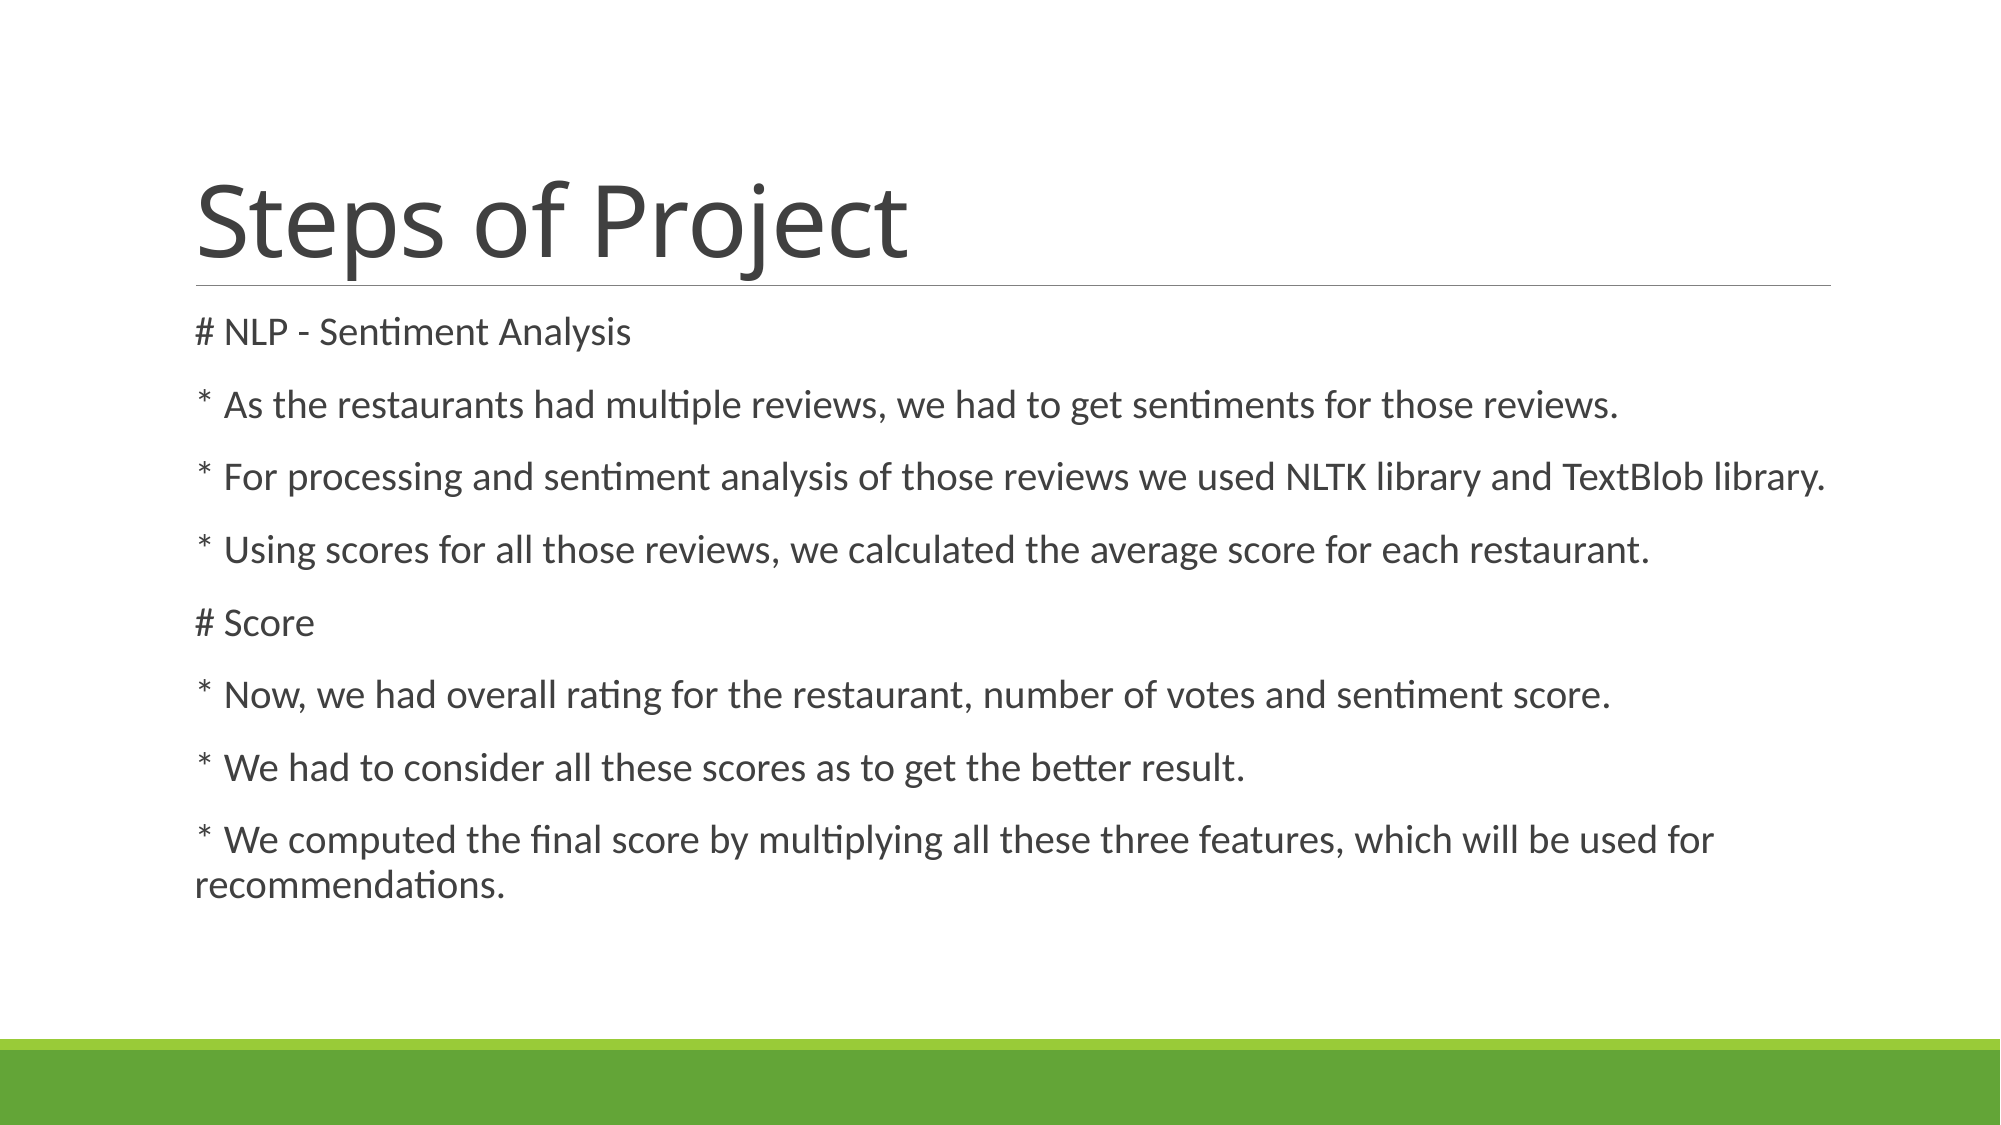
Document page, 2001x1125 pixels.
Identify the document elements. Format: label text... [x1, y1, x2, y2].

title Steps of Project [180, 47, 1830, 285]
list # NLP - Sentiment Analysis * As the restaurants had multiple reviews, we had to get sentiments for those reviews. * For processing and sentiment analysis of those reviews we used NLTK library and TextBlob library. * Using scores for all those reviews, we calculated the average score for each restaurant. # Score * Now, we had overall rating for the restaurant, number of votes and sentiment score. * We had to consider all these scores as to get the better result. * We computed the final score by multiplying all these three features, which will be used for recommendations. [180, 302, 1830, 963]
